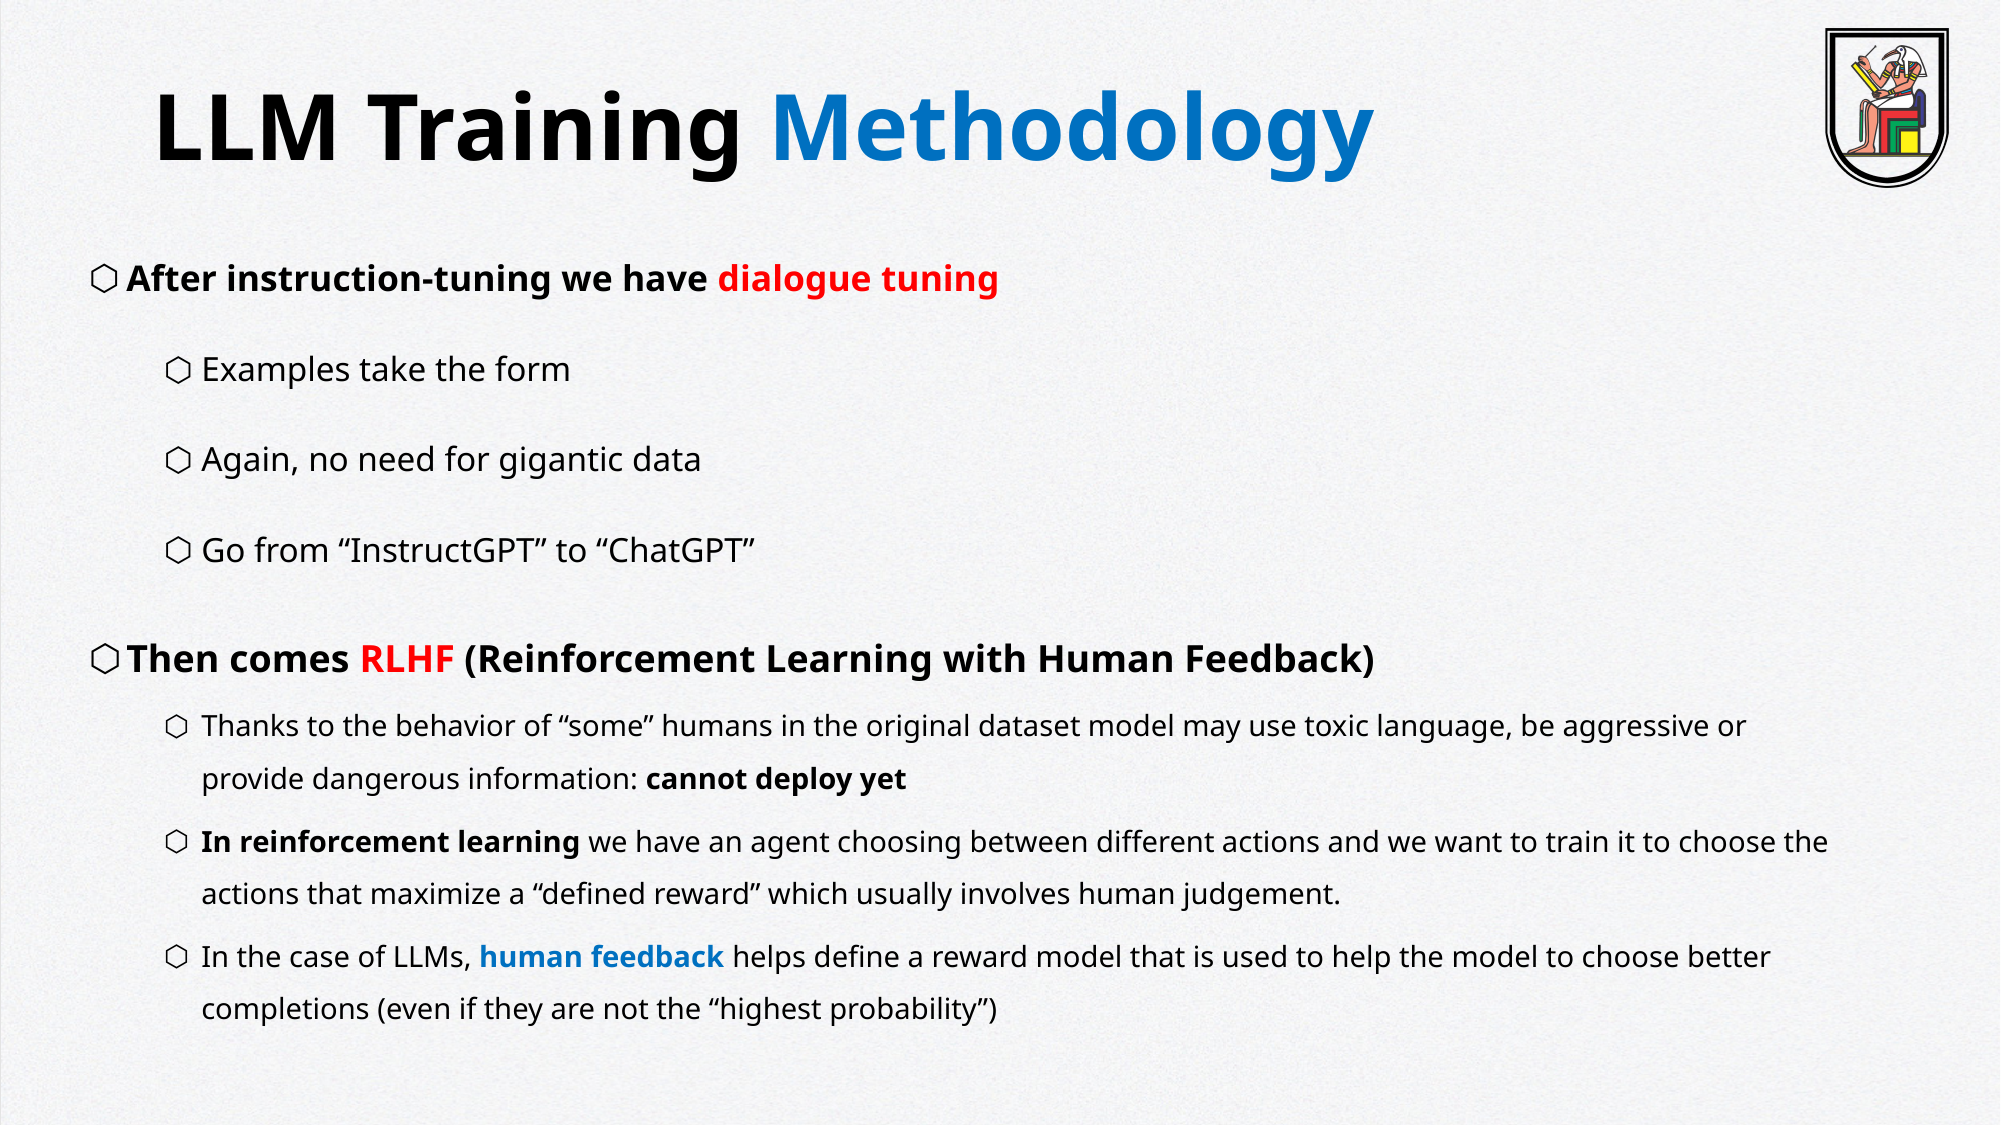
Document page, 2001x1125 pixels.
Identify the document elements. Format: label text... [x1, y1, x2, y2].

title LLM Training Methodology [137, 22, 1863, 240]
picture [0, 0, 2001, 1125]
